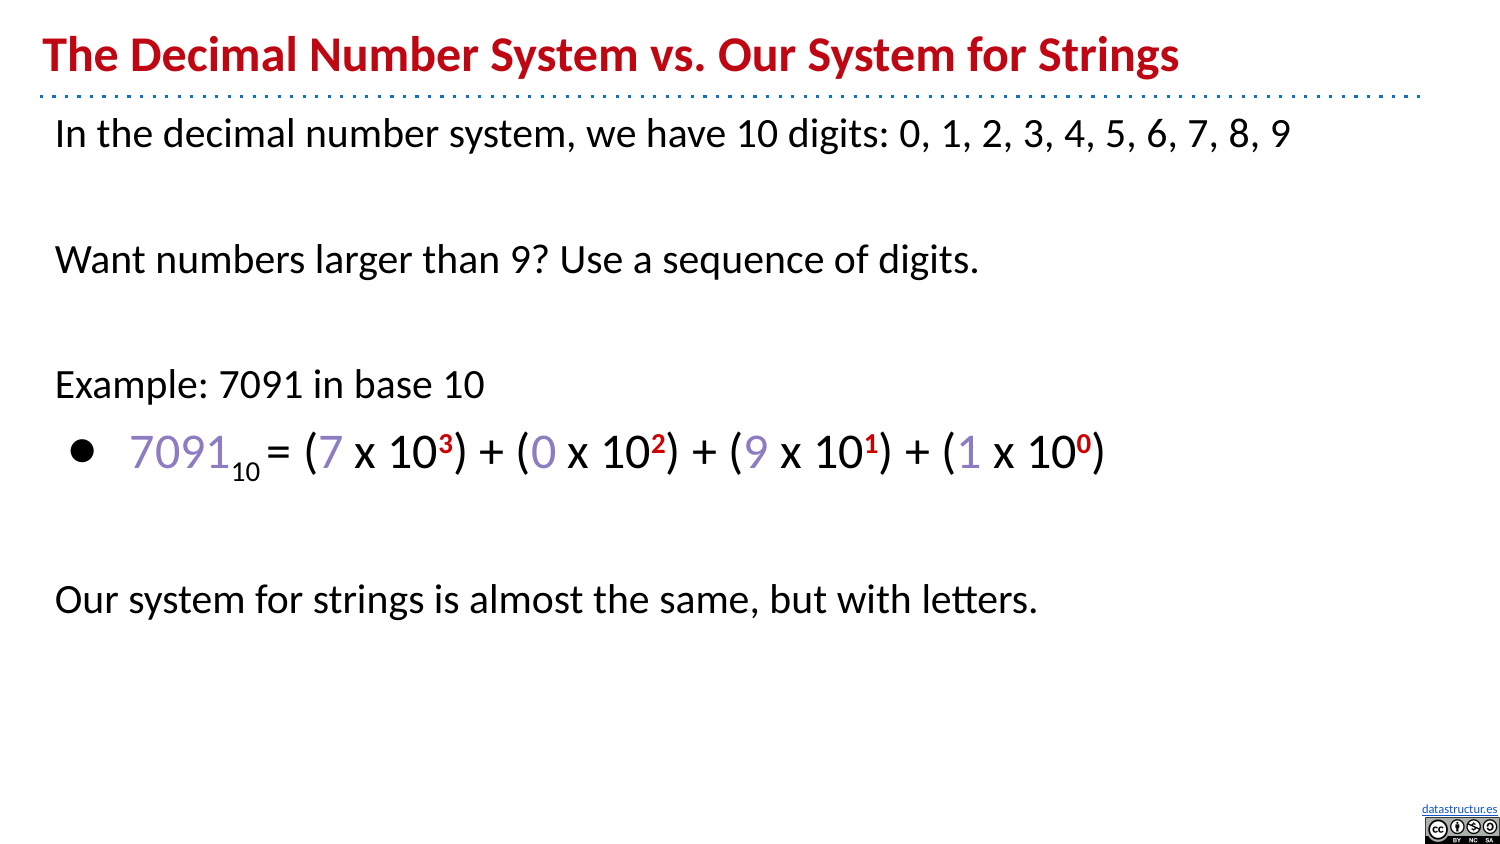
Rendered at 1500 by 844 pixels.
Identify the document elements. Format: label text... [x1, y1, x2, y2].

title The Decimal Number System vs. Our System for Strings [27, 15, 1378, 97]
list In the decimal number system, we have 10 digits: 0, 1, 2, 3, 4, 5, 6, 7, 8, 9 Want numbers larger than 9? Use a sequence of digits. Example: 7091 in base 10 709110 = (7 x 103) + (0 x 102) + (9 x 101) + (1 x 100) Our system for strings is almost the same, but with letters. [39, 91, 1485, 773]
picture [1425, 817, 1500, 844]
